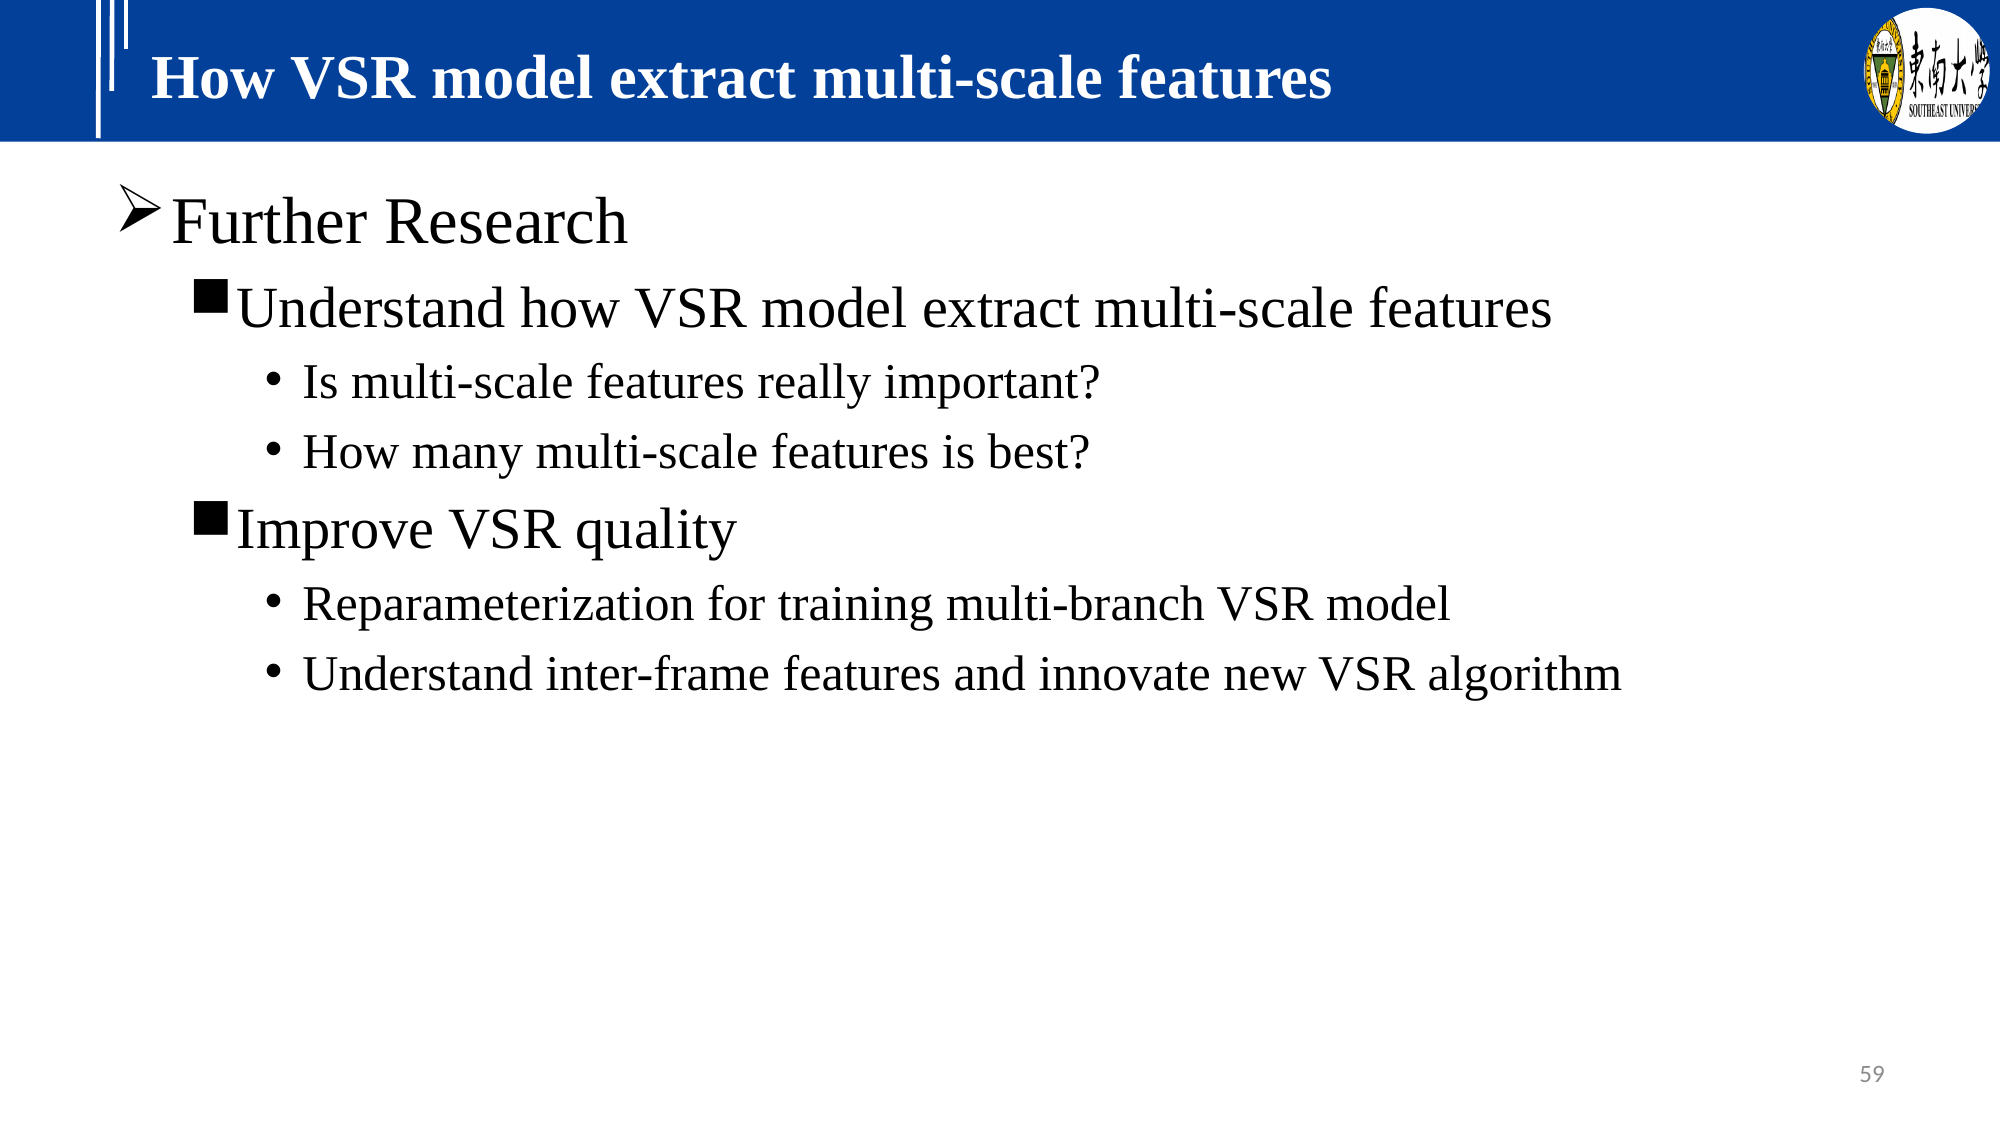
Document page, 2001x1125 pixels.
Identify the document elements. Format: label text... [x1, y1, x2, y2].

list Further Research Understand how VSR model extract multi-scale features Is multi-scale features really important? How many multi-scale features is best? Improve VSR quality Reparameterization for training multi-branch VSR model Understand inter-frame features and innovate new VSR algorithm [99, 169, 1900, 1005]
picture [1881, 7, 1990, 134]
slide_number 59 [1433, 1042, 1900, 1103]
title How VSR model extract multi-scale features [136, 27, 1961, 119]
